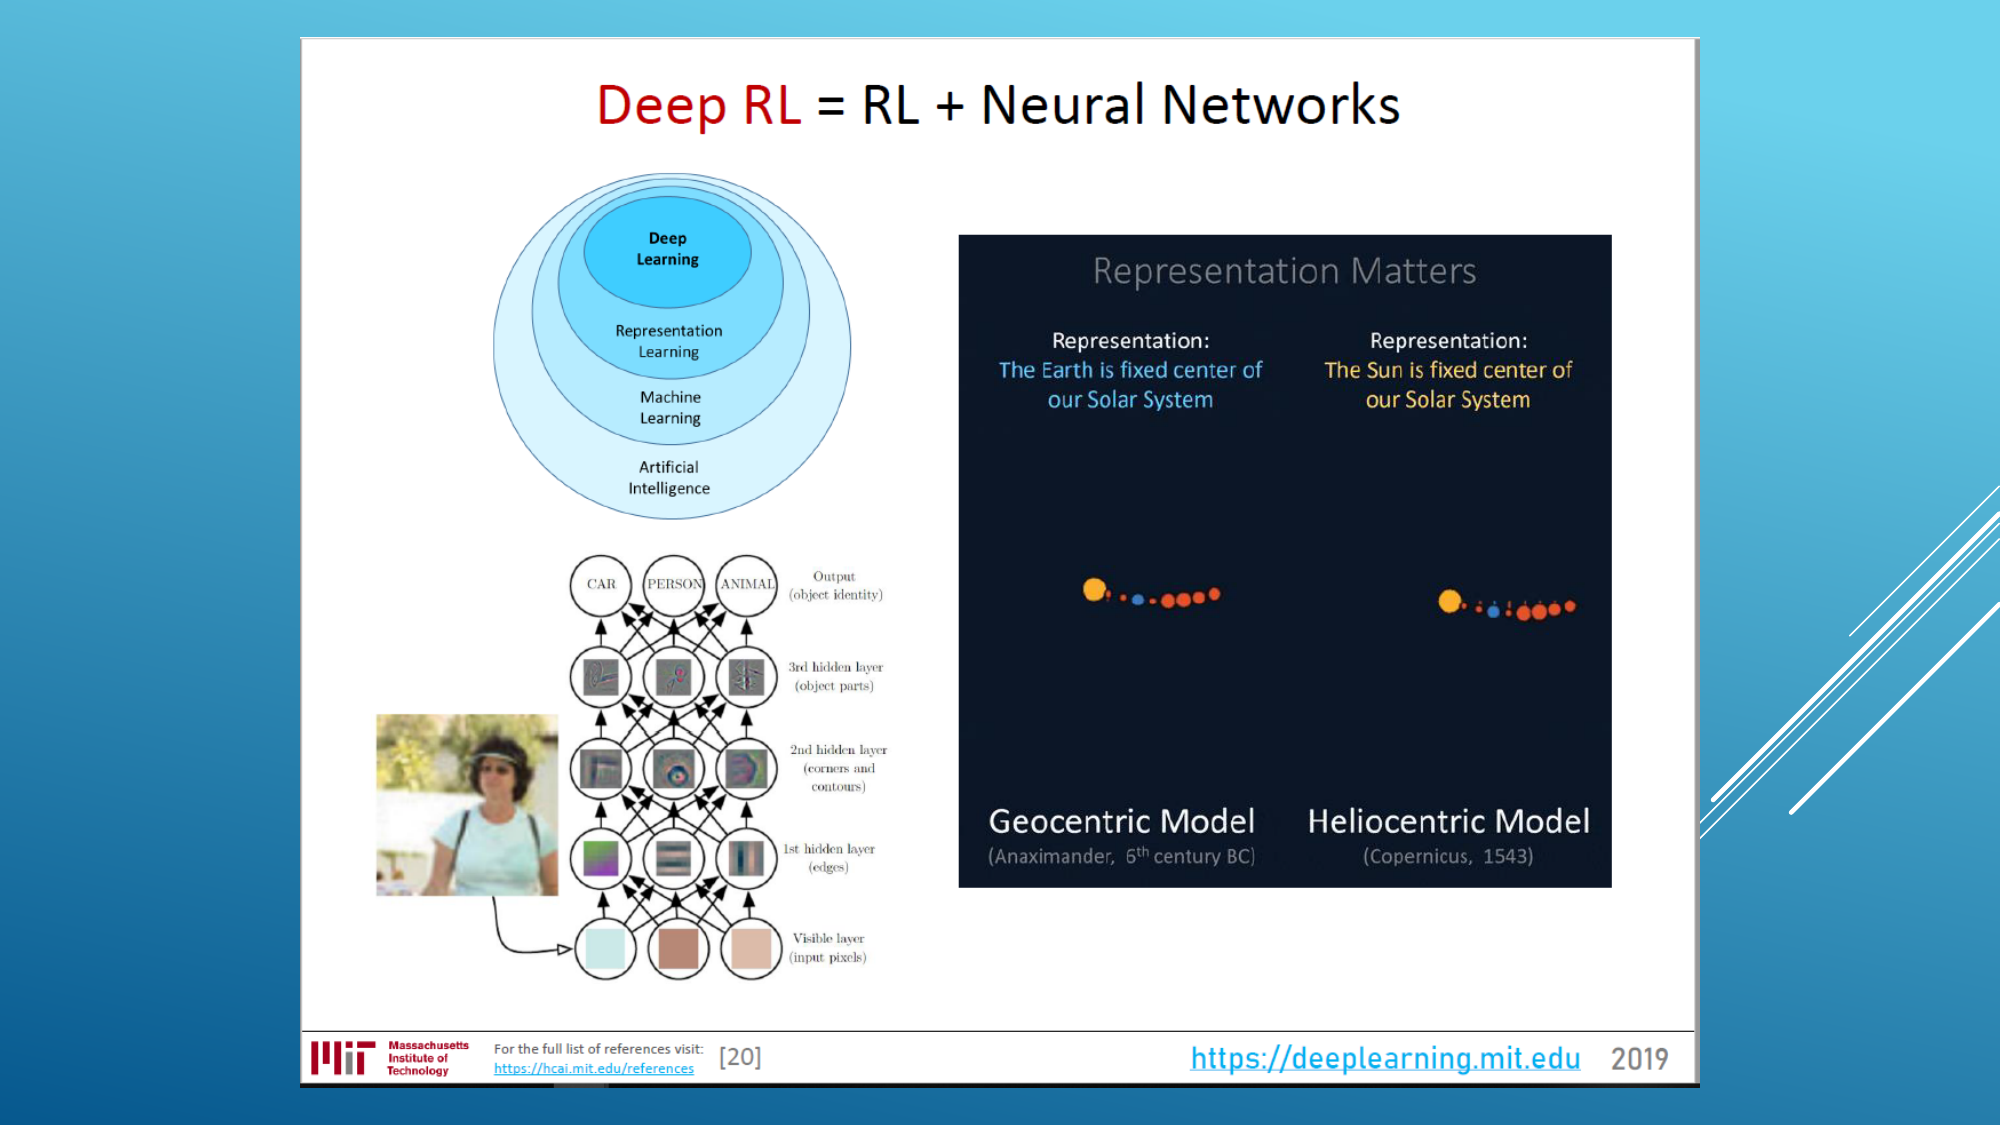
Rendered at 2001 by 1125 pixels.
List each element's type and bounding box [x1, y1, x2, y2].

picture [300, 37, 1700, 1088]
